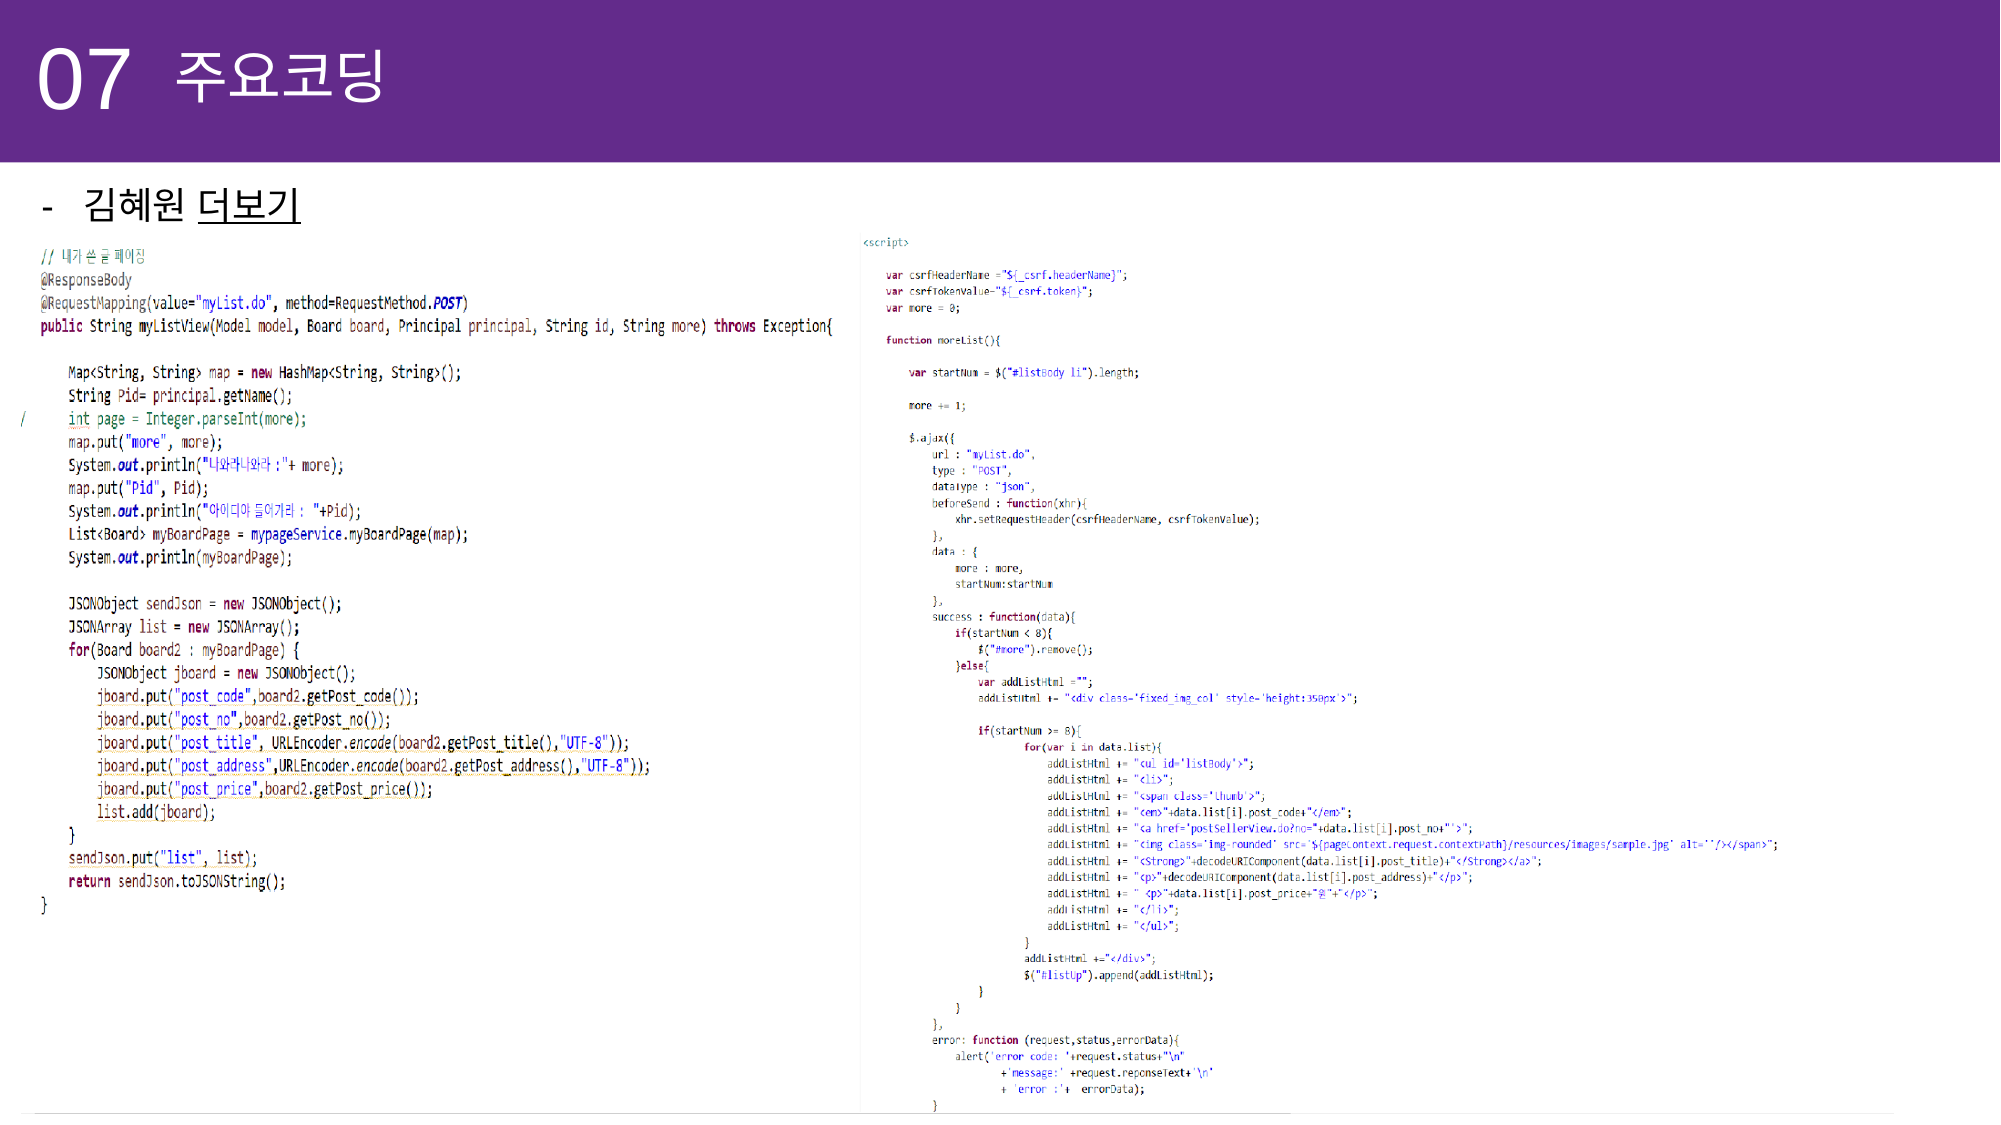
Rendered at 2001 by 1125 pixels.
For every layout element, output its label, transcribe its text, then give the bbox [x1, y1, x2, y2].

picture [21, 229, 1895, 1115]
text_box 주요코딩 [159, 32, 426, 118]
text_box 07 [21, 14, 152, 135]
text_box [0, 0, 2000, 163]
text_box - 김혜원 더보기 [26, 175, 1356, 228]
